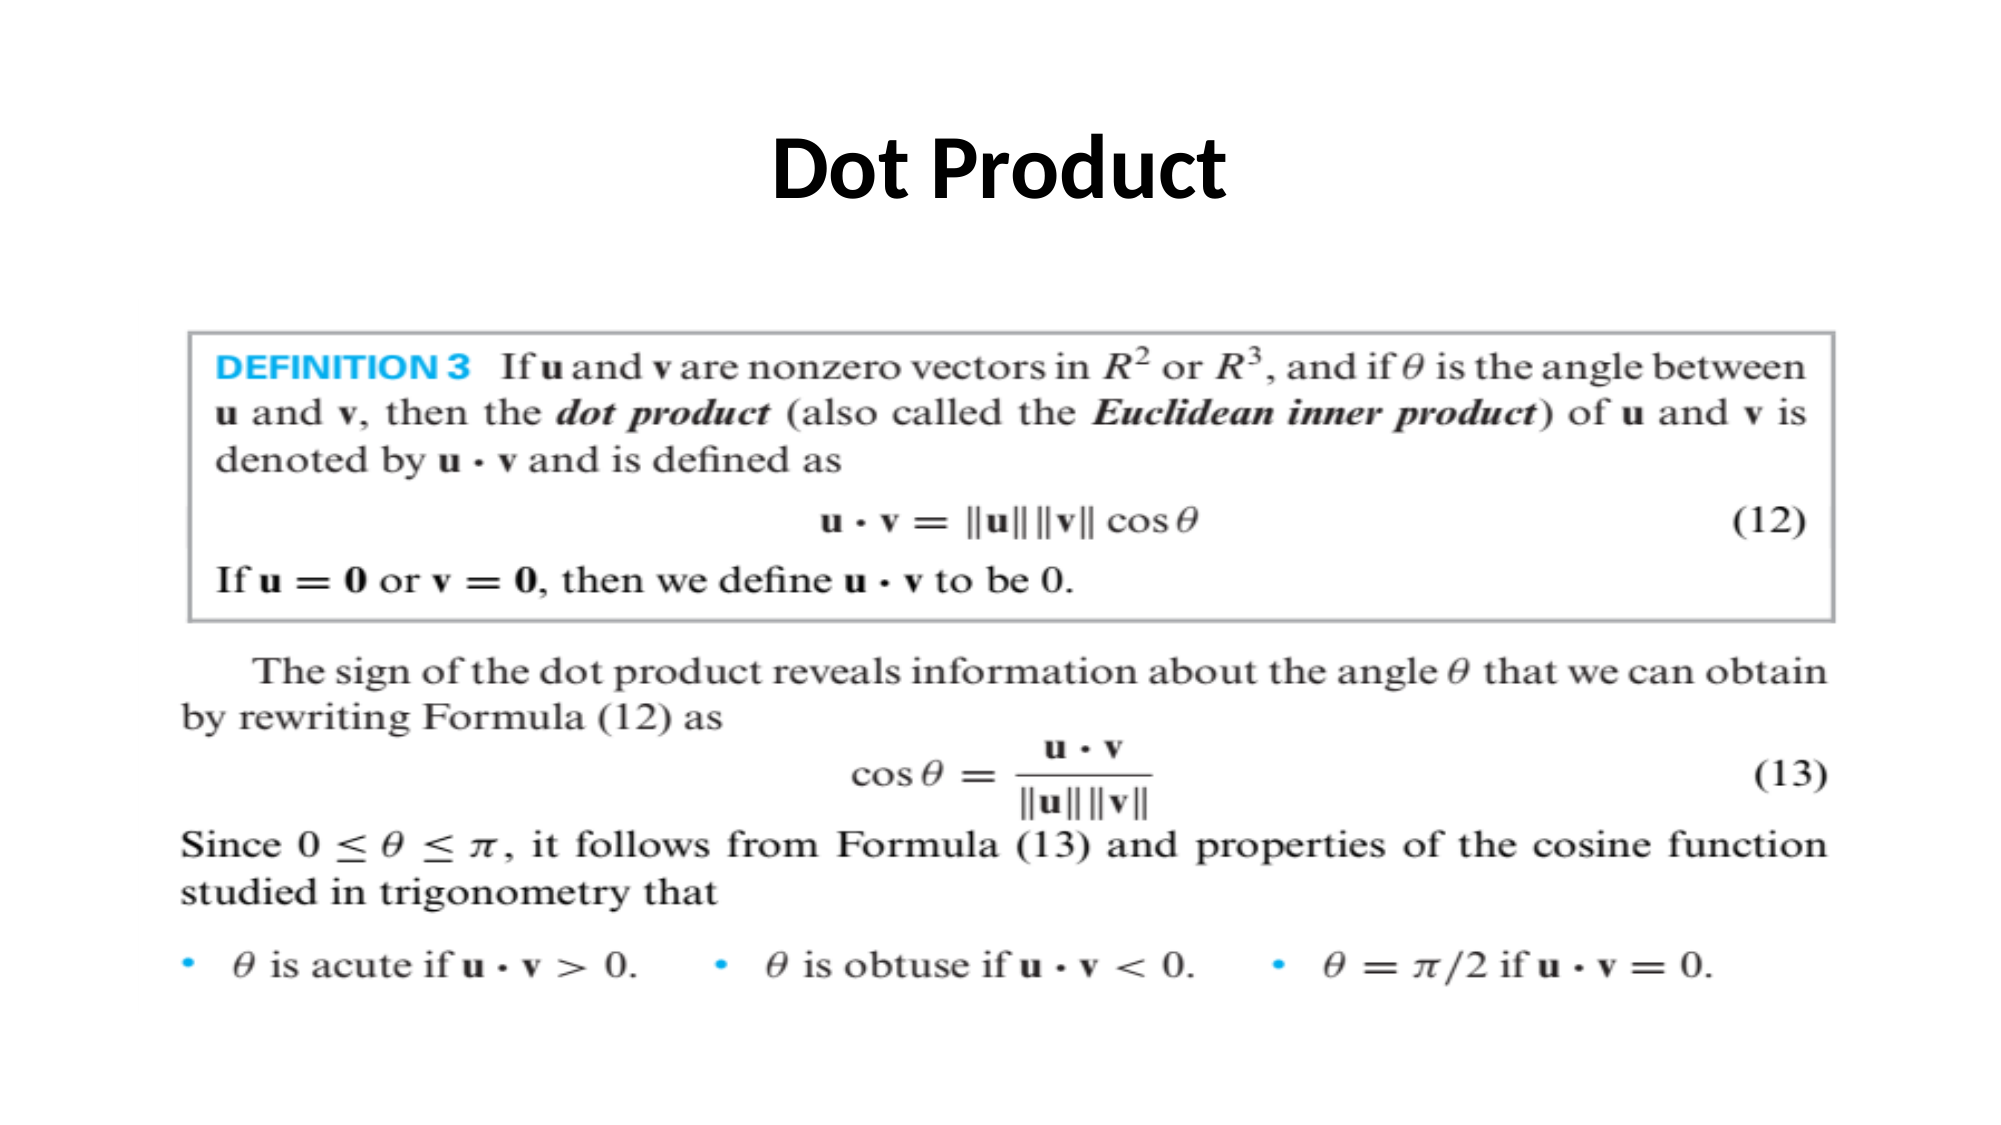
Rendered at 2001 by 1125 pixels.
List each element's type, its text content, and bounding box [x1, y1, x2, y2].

picture [137, 299, 1863, 1014]
title Dot Product [137, 59, 1863, 278]
